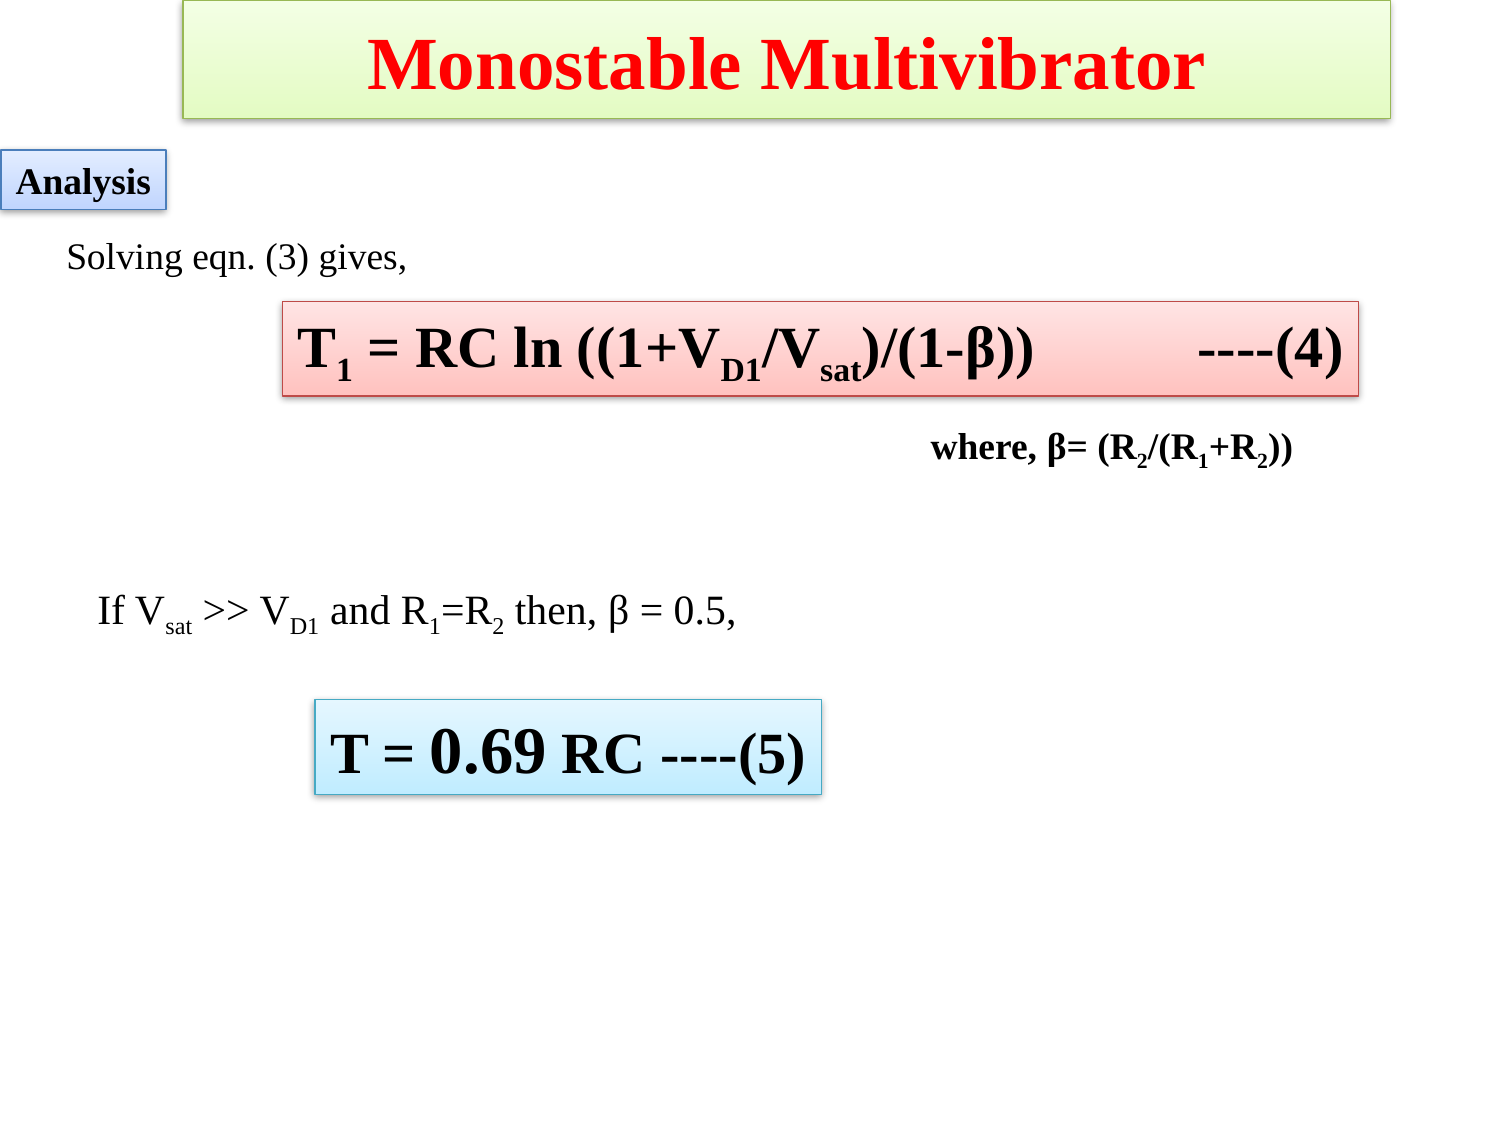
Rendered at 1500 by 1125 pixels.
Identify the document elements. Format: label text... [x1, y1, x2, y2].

text_box T1 = RC ln ((1+VD1/Vsat)/(1-β)) ----(4) [282, 301, 1359, 397]
text_box where, β= (R2/(R1+R2)) [915, 414, 1309, 481]
text_box Solving eqn. (3) gives, [51, 224, 433, 285]
text_box Monostable Multivibrator [182, 0, 1391, 119]
text_box If Vsat >> VD1 and R1=R2 then, β = 0.5, [82, 575, 763, 647]
text_box T = 0.69 RC ----(5) [314, 699, 822, 795]
text_box Analysis [0, 149, 167, 210]
